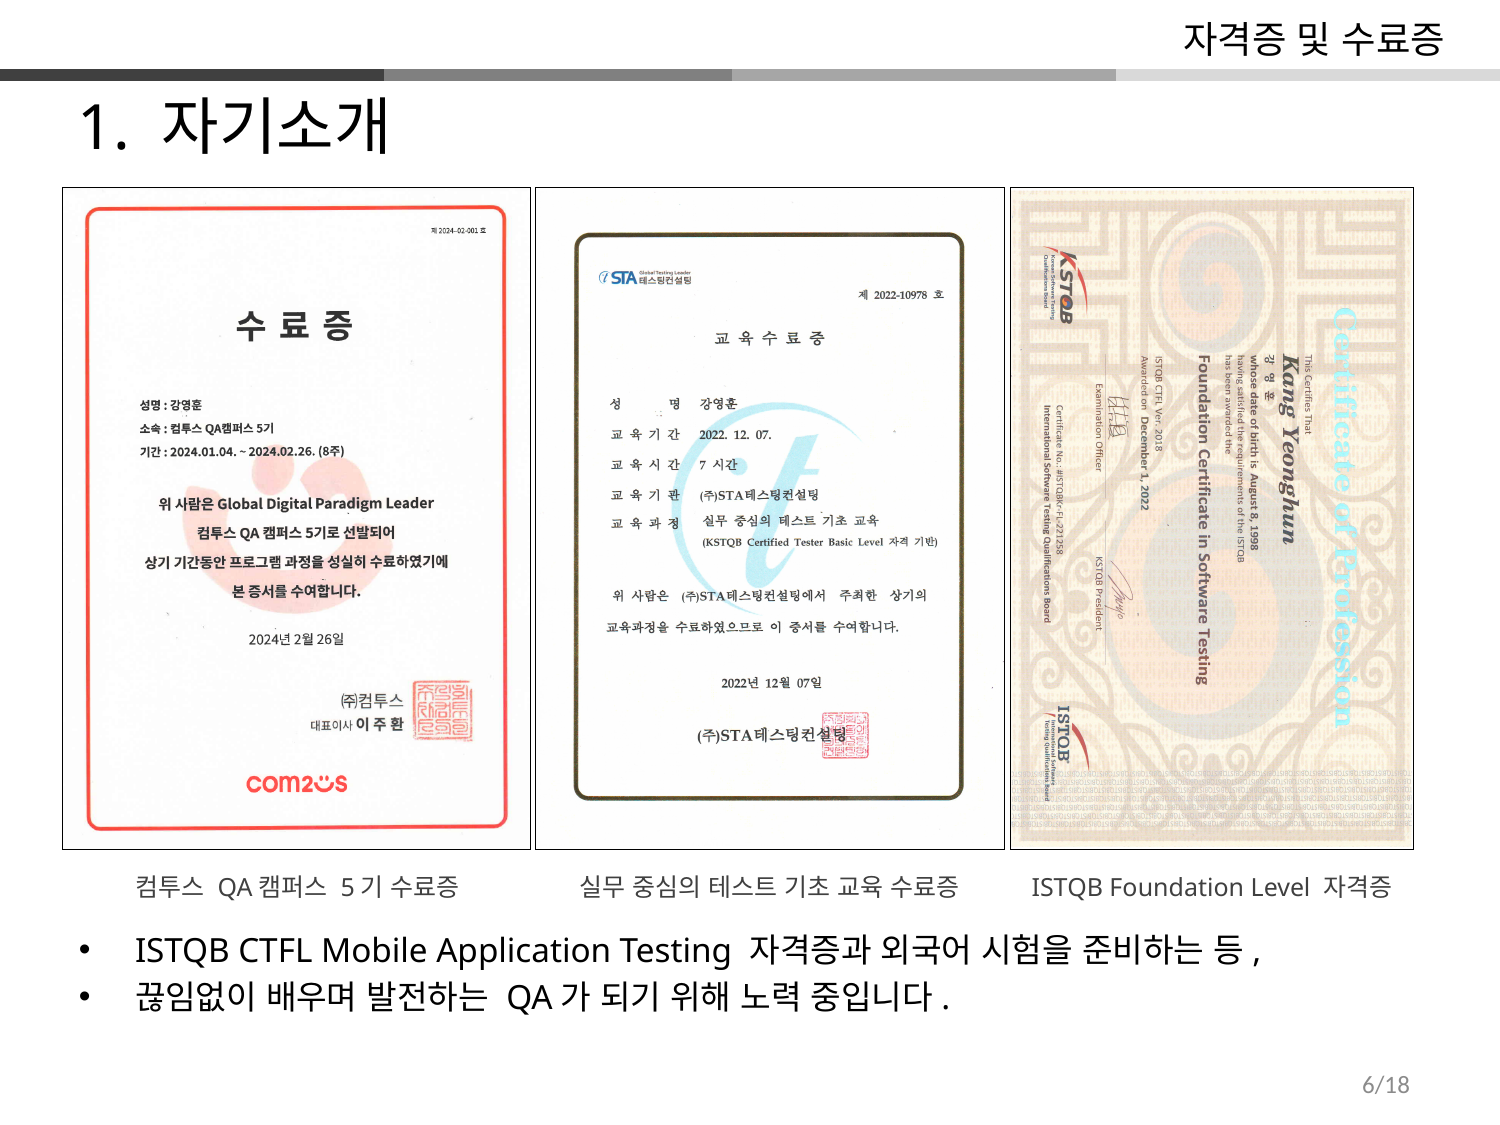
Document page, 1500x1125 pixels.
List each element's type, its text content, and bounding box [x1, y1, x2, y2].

text_box 6/18 [1074, 1061, 1425, 1107]
text_box 실무 중심의 테스트 기초 교육 수료증 [535, 862, 1005, 910]
text_box ISTQB Foundation Level 자격증 [1010, 862, 1414, 910]
text_box [62, 187, 1438, 1041]
picture [534, 187, 1005, 851]
text_box ISTQB CTFL Mobile Application Testing 자격증과 외국어 시험을 준비하는 등, 끊임없이 배우며 발전하는 QA가 되기 위해 노력 중입니다. [63, 922, 1413, 1038]
picture [1010, 187, 1414, 851]
text_box 컴투스 QA캠퍼스 5기 수료증 [63, 862, 532, 910]
picture [62, 187, 531, 851]
text_box 1. 자기소개 [62, 87, 1413, 163]
text_box 자격증 및 수료증 [1167, 9, 1461, 69]
